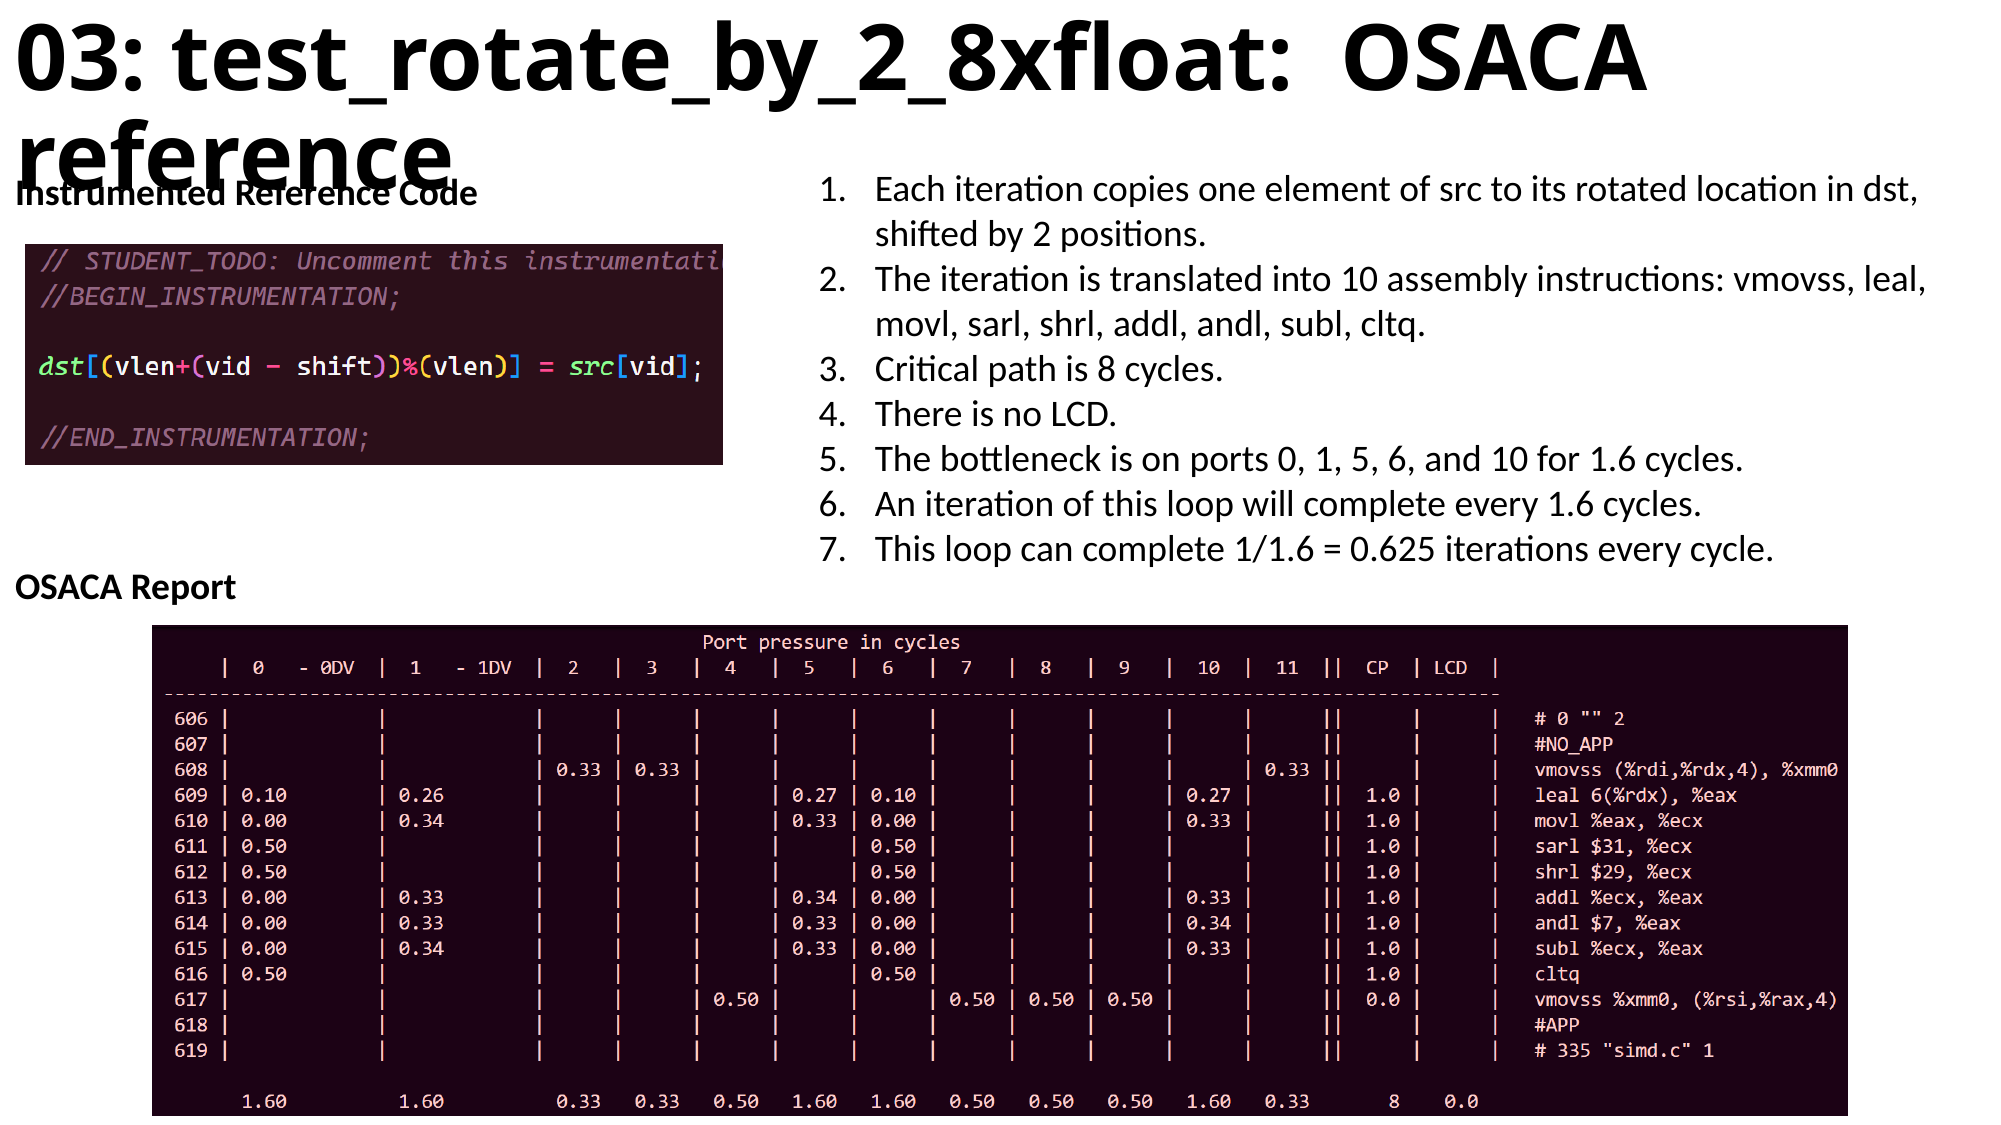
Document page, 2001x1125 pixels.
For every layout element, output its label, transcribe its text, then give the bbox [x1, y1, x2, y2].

picture [151, 625, 1848, 1116]
text_box Instrumented Reference Code [0, 160, 646, 221]
title 03: test_rotate_by_2_8xfloat: OSACA reference [0, 0, 2000, 221]
picture [25, 244, 723, 465]
text_box Each iteration copies one element of src to its rotated location in dst, shifted by 2 positions. The iteration is translated into 10 assembly instructions: vmovss, leal, movl, sarl, shrl, addl, andl, subl, cltq. Critical path is 8 cycles. There is no LCD. The bottleneck is on ports 0, 1, 5, 6, and 10 for 1.6 cycles. An iteration of this loop will complete every 1.6 cycles. This loop can complete 1/1.6 = 0.625 iterations every cycle. [803, 156, 1999, 577]
text_box OSACA Report [0, 554, 646, 615]
